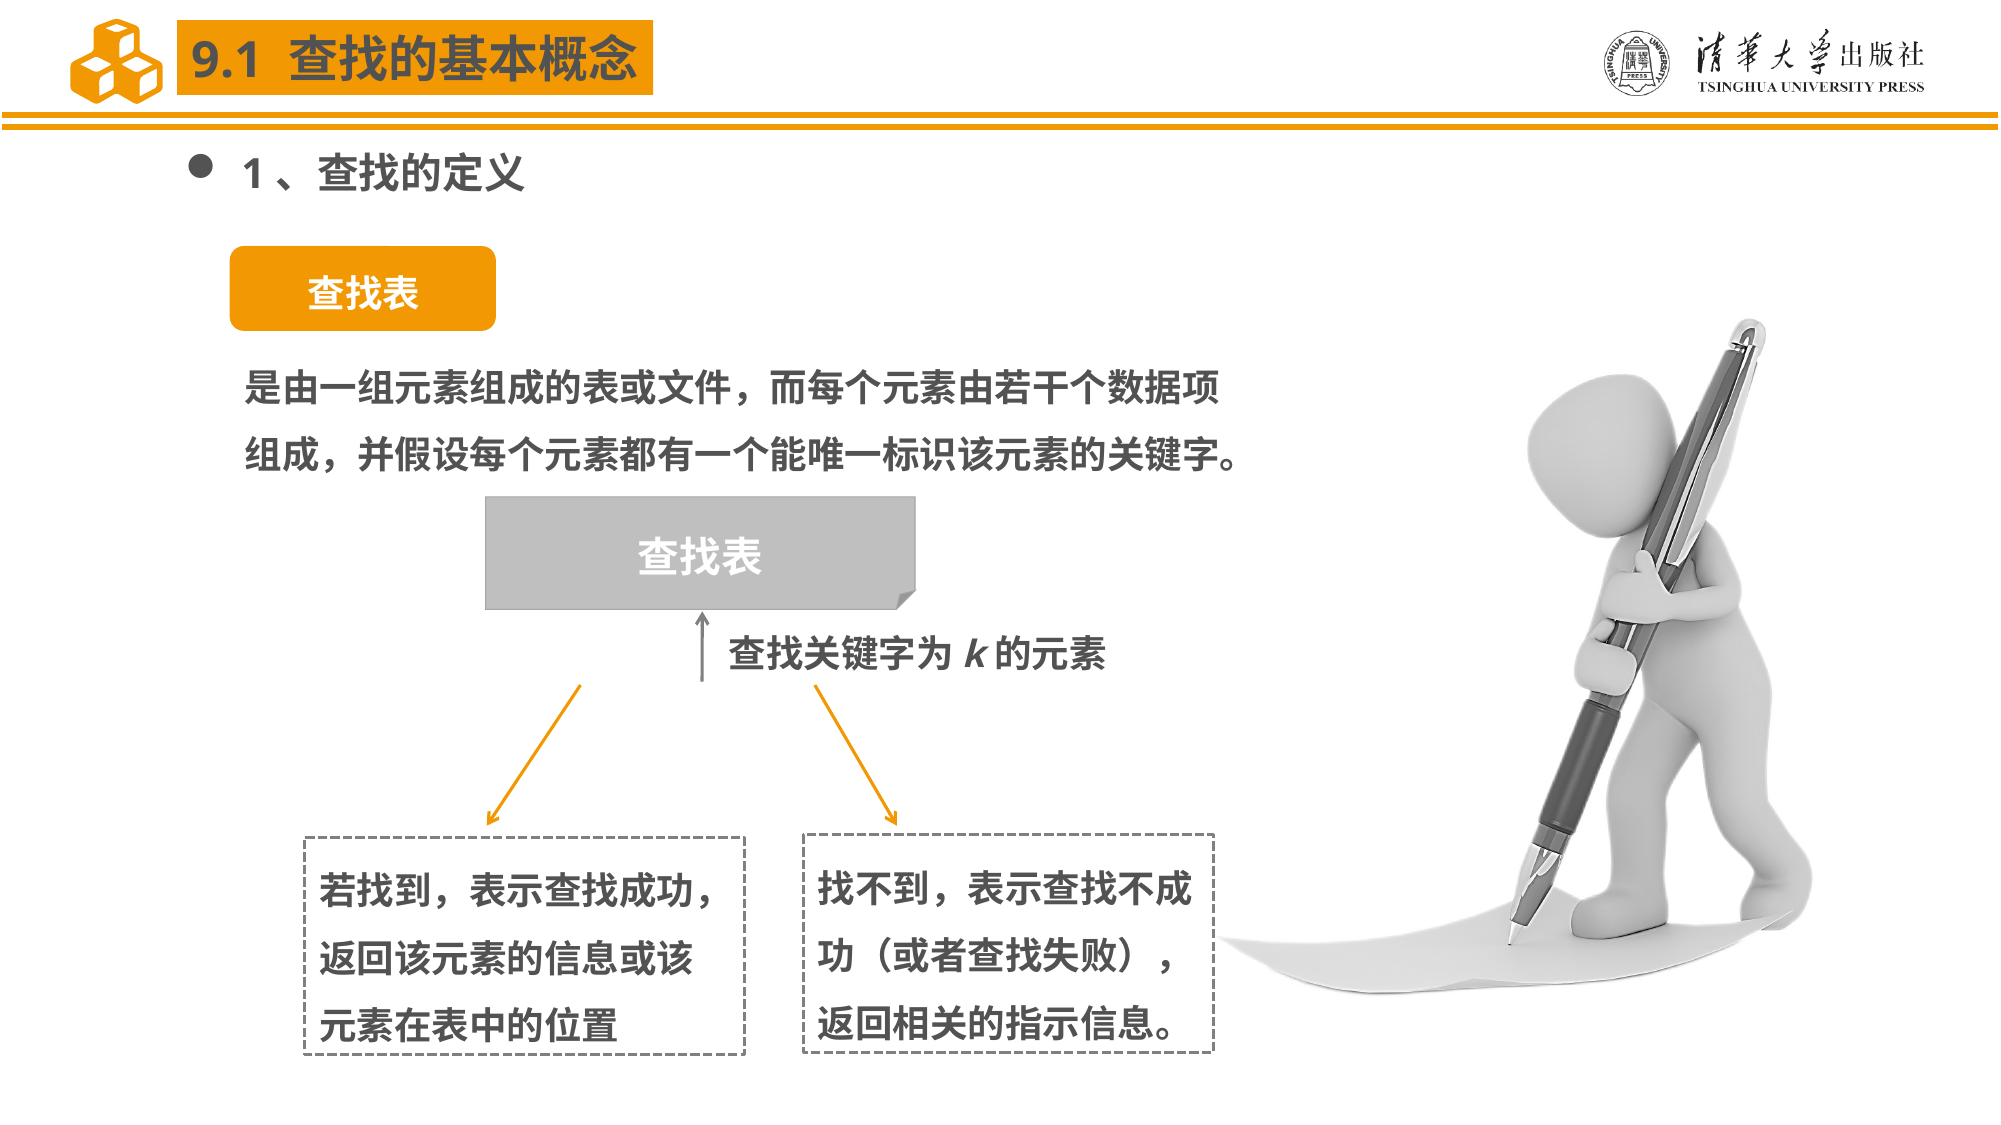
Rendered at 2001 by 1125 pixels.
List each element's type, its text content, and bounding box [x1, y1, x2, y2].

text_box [304, 685, 745, 1047]
text_box 1、查找的定义 [170, 139, 607, 204]
picture [1156, 258, 1933, 1035]
text_box 查找表 [485, 496, 917, 610]
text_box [803, 685, 1214, 1044]
text_box 是由一组元素组成的表或文件，而每个元素由若干个数据项组成，并假设每个元素都有一个能唯一标识该元素的关键字。 [229, 333, 1156, 551]
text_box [229, 245, 496, 331]
text_box 9.1 查找的基本概念 [177, 20, 654, 95]
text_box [702, 611, 1156, 684]
